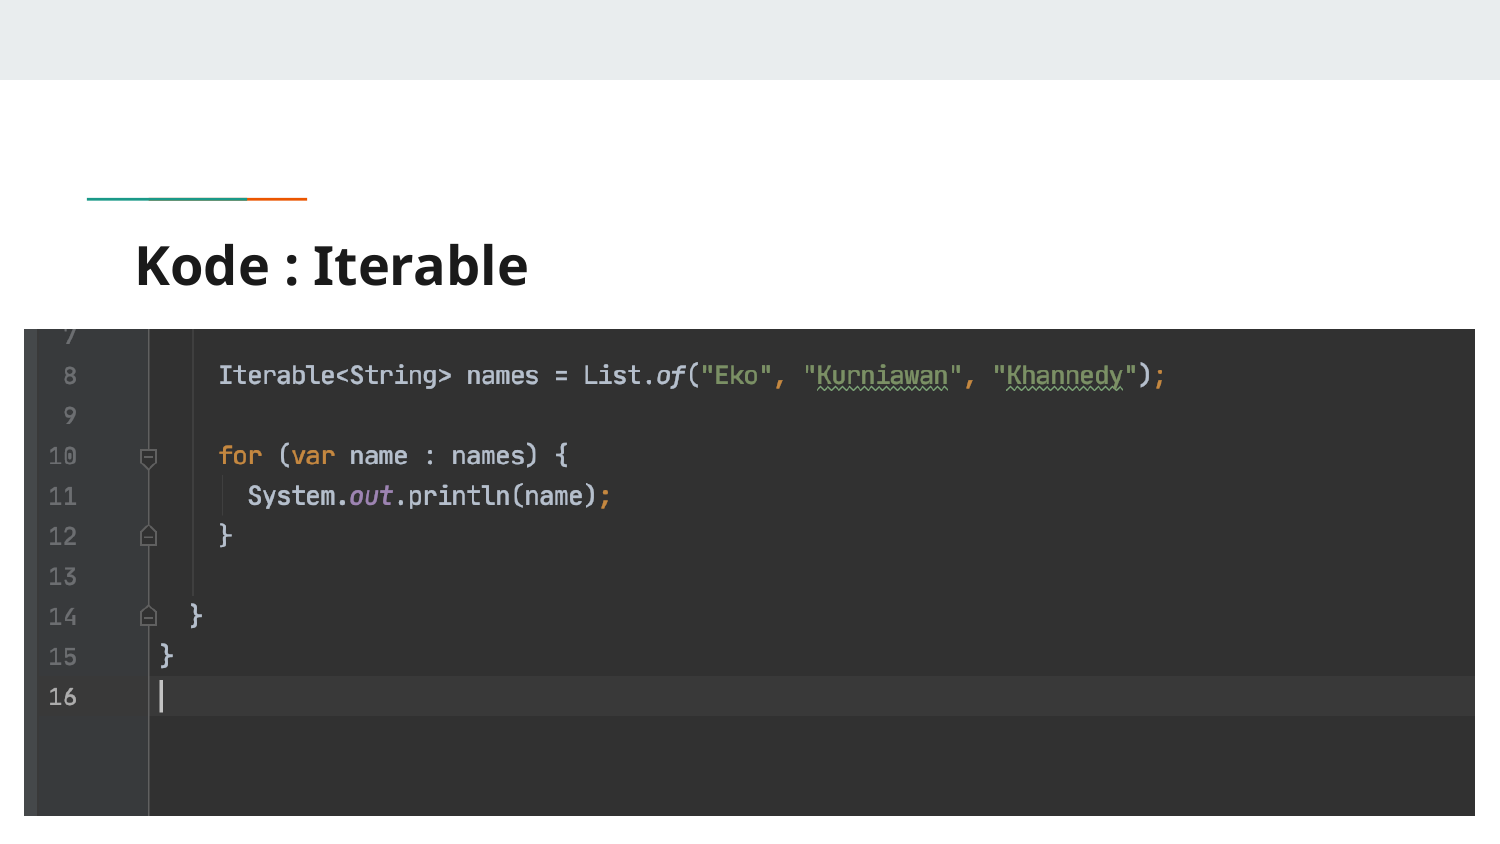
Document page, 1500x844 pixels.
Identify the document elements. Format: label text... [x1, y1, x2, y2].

title Kode : Iterable [119, 216, 1381, 305]
picture [24, 328, 1476, 817]
